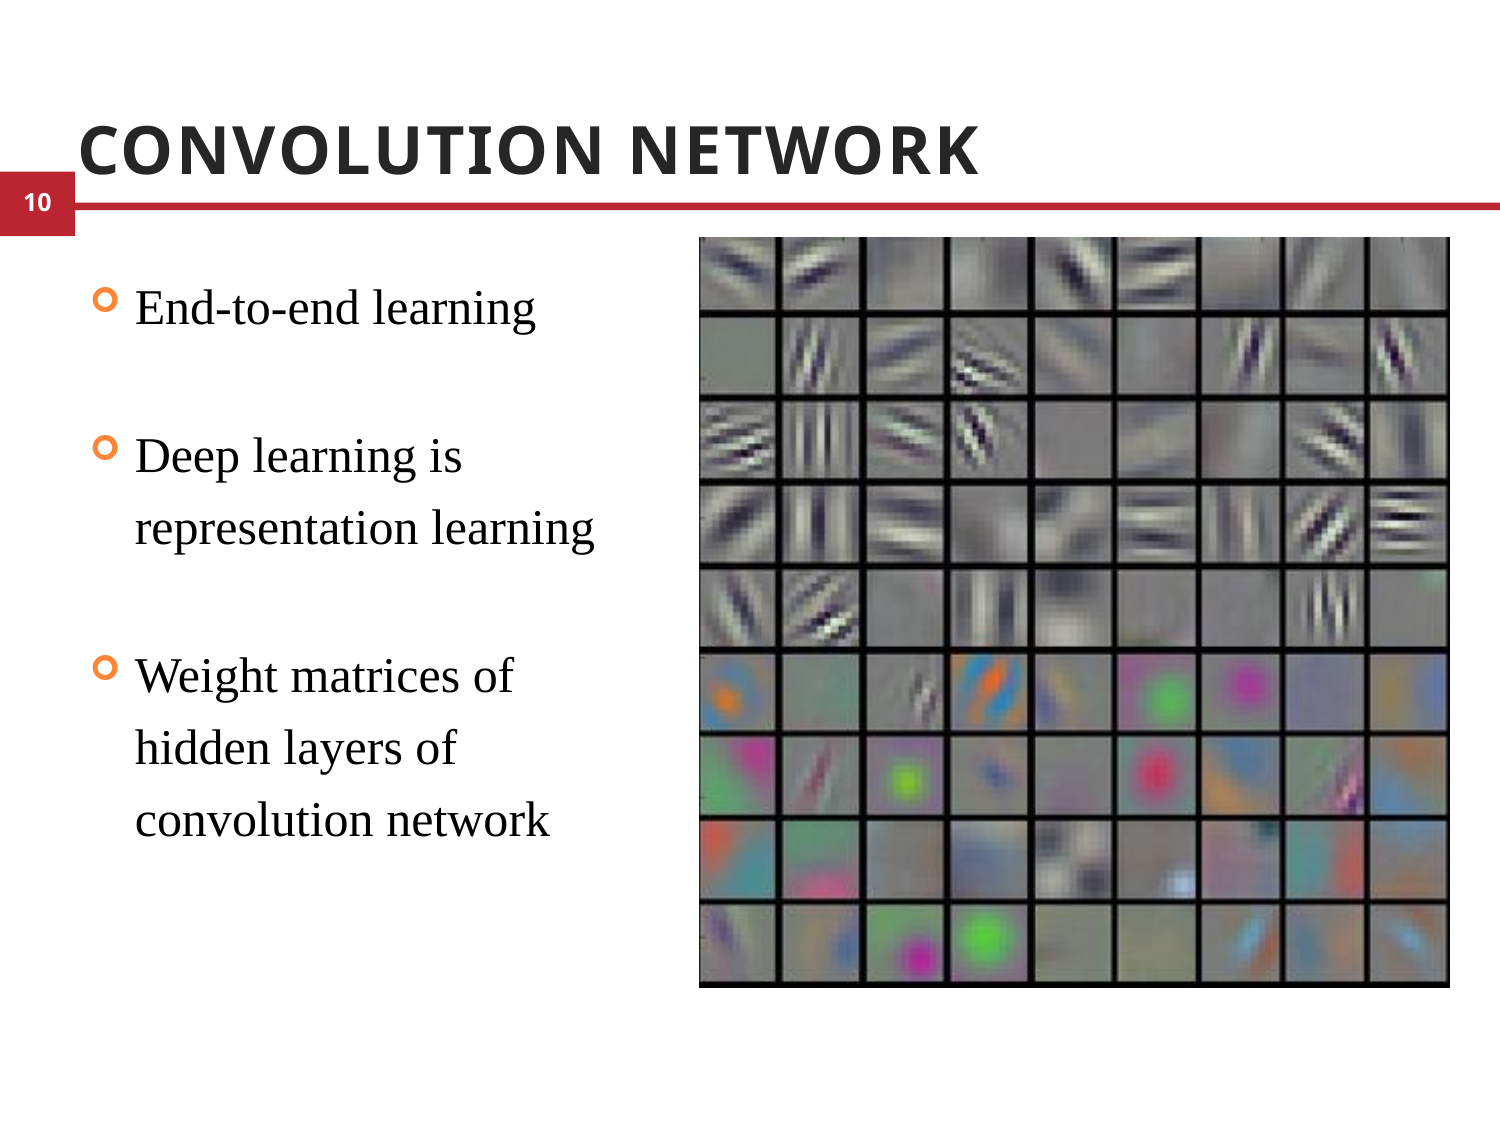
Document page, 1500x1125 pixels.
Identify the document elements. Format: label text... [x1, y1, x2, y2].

text_box End-to-end learning Deep learning is representation learning Weight matrices of hidden layers of convolution network [87, 260, 650, 847]
title Convolution Network [75, 0, 1425, 188]
picture [699, 236, 1451, 989]
